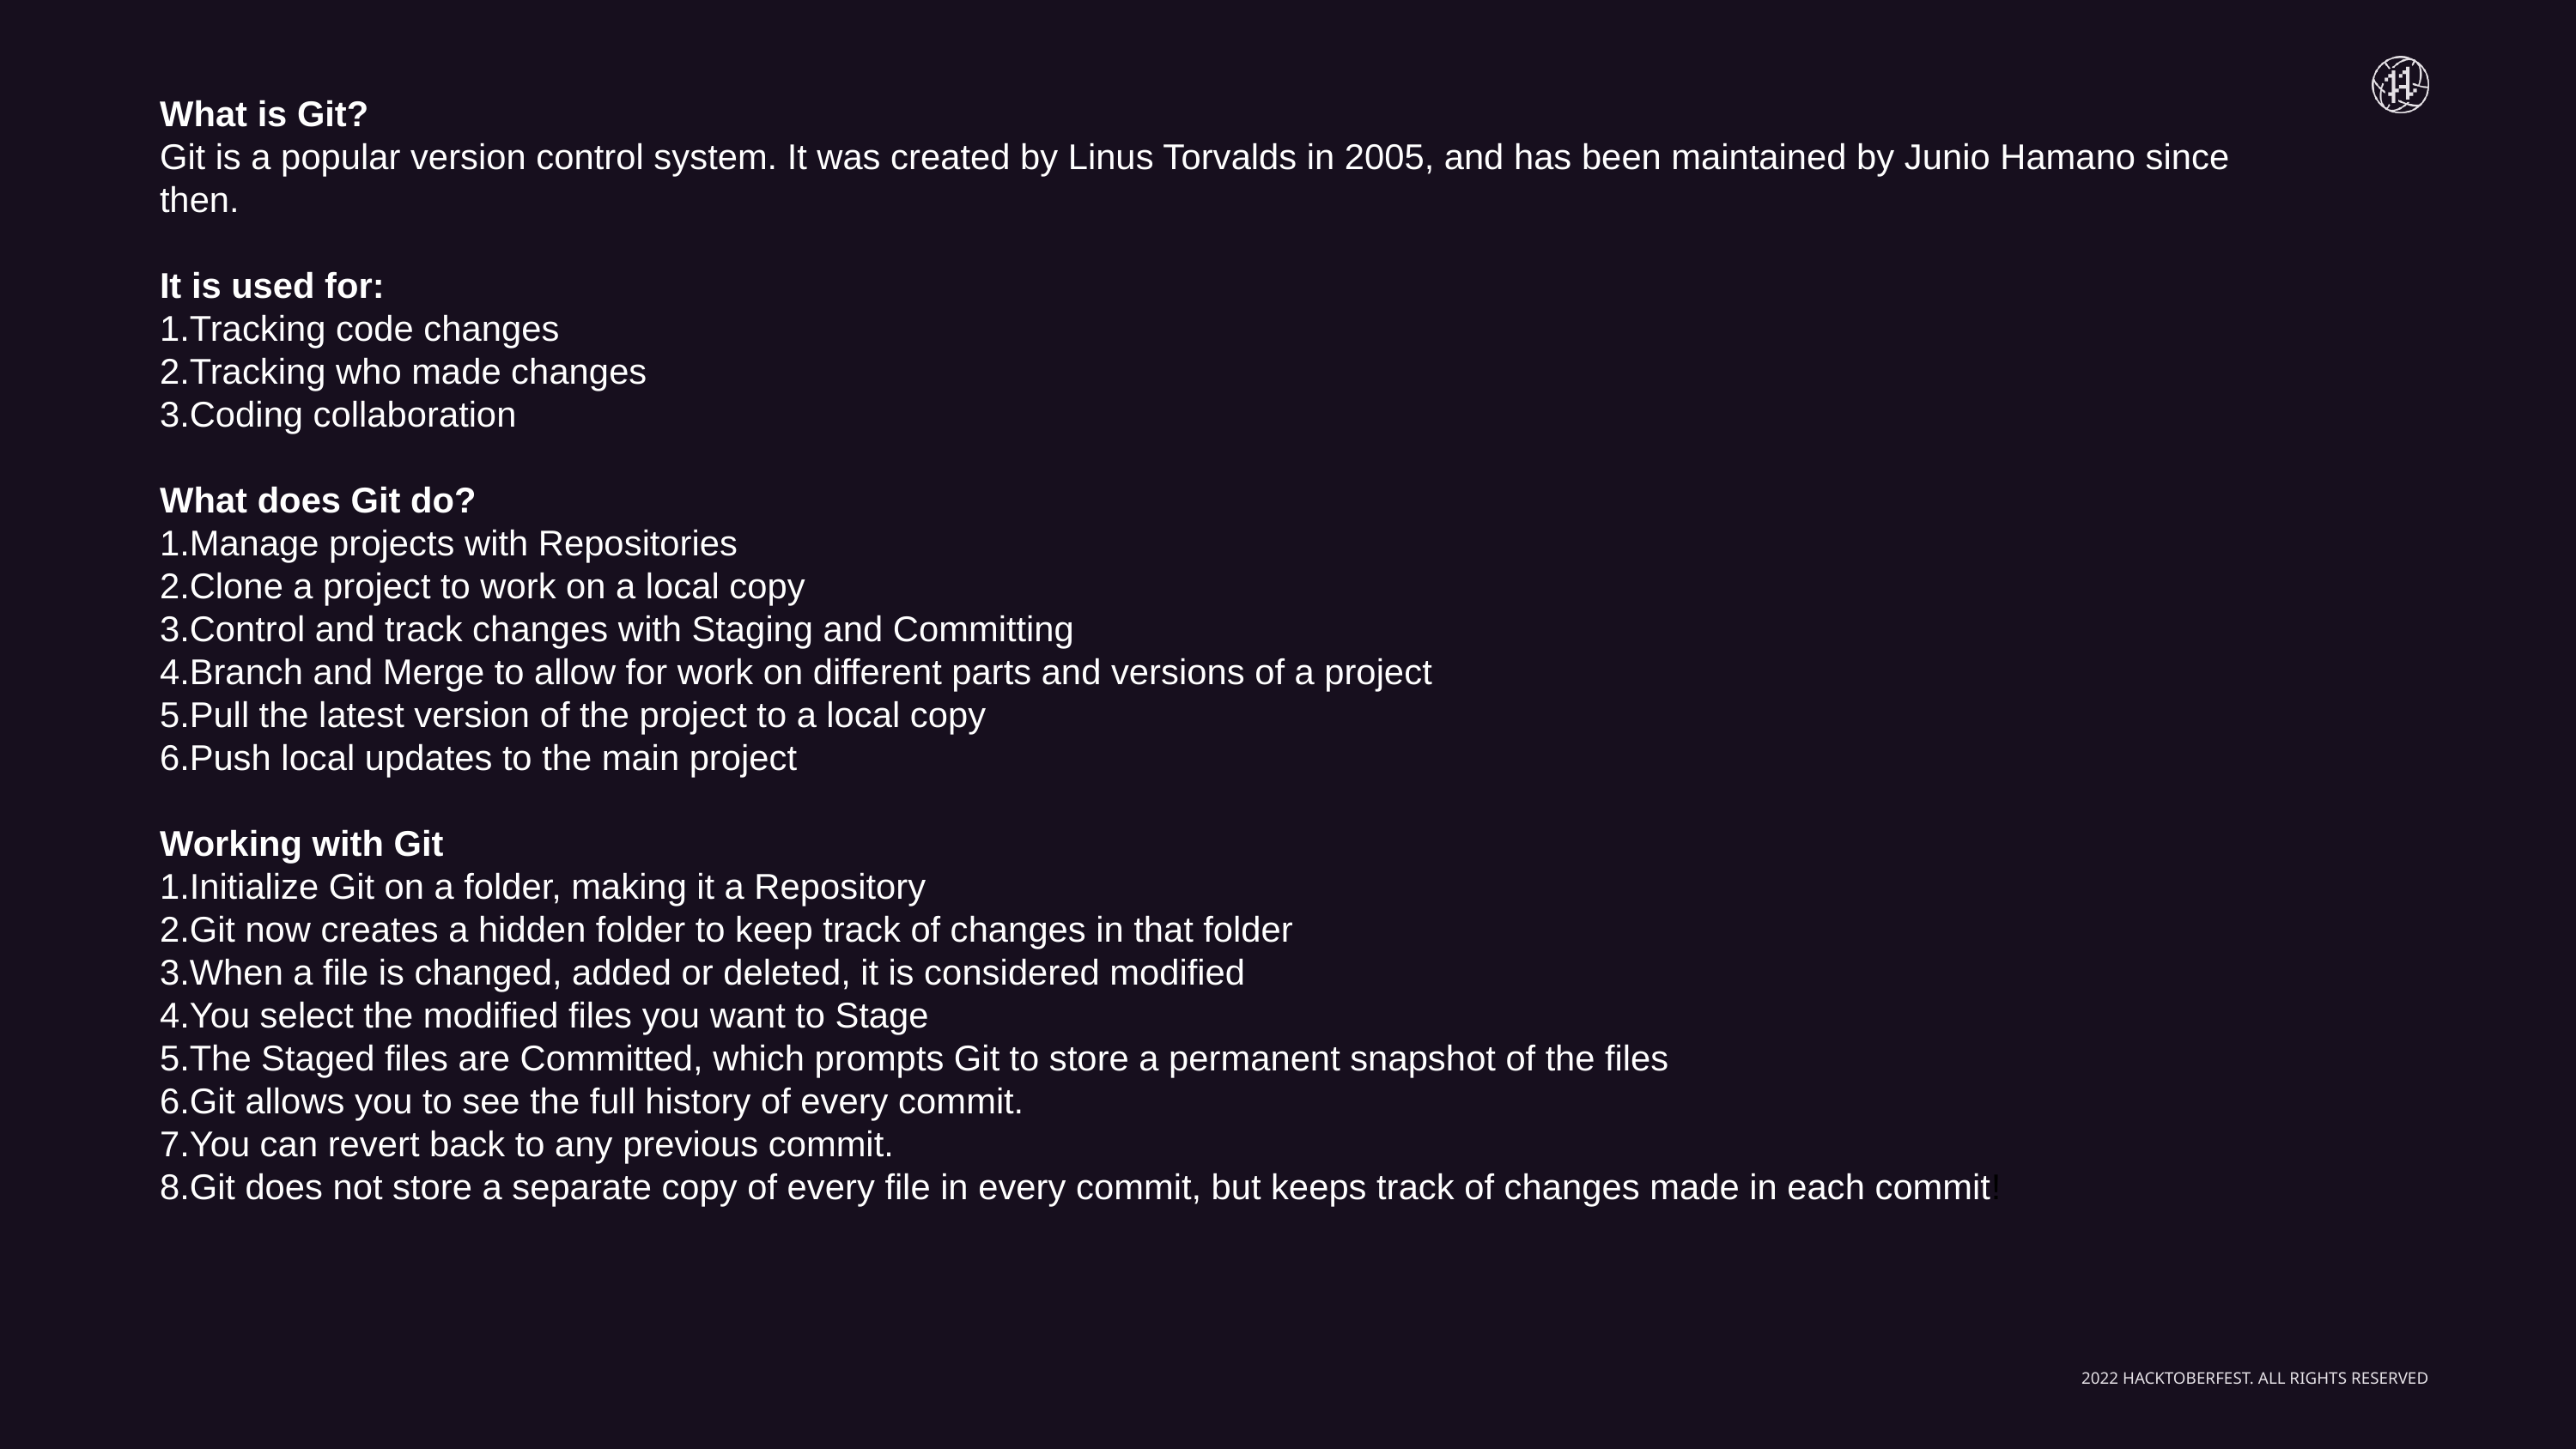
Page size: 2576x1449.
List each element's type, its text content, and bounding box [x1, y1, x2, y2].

text_box What is Git? Git is a popular version control system. It was created by Linus Torvalds in 2005, and has been maintained by Junio Hamano since then. It is used for: 1.Tracking code changes 2.Tracking who made changes 3.Coding collaboration What does Git do? 1.Manage projects with Repositories 2.Clone a project to work on a local copy 3.Control and track changes with Staging and Committing 4.Branch and Merge to allow for work on different parts and versions of a project 5.Pull the latest version of the project to a local copy 6.Push local updates to the main project Working with Git 1.Initialize Git on a folder, making it a Repository 2.Git now creates a hidden folder to keep track of changes in that folder 3.When a file is changed, added or deleted, it is considered modified 4.You select the modified files you want to Stage 5.The Staged files are Committed, which prompts Git to store a permanent snapshot of the files 6.Git allows you to see the full history of every commit. 7.You can revert back to any previous commit. 8.Git does not store a separate copy of every file in every commit, but keeps track of changes made in each commit! [147, 84, 2327, 1214]
picture [2372, 56, 2429, 113]
text_box 2022 HACKTOBERFEST. ALL RIGHTS RESERVED [1978, 1361, 2429, 1387]
